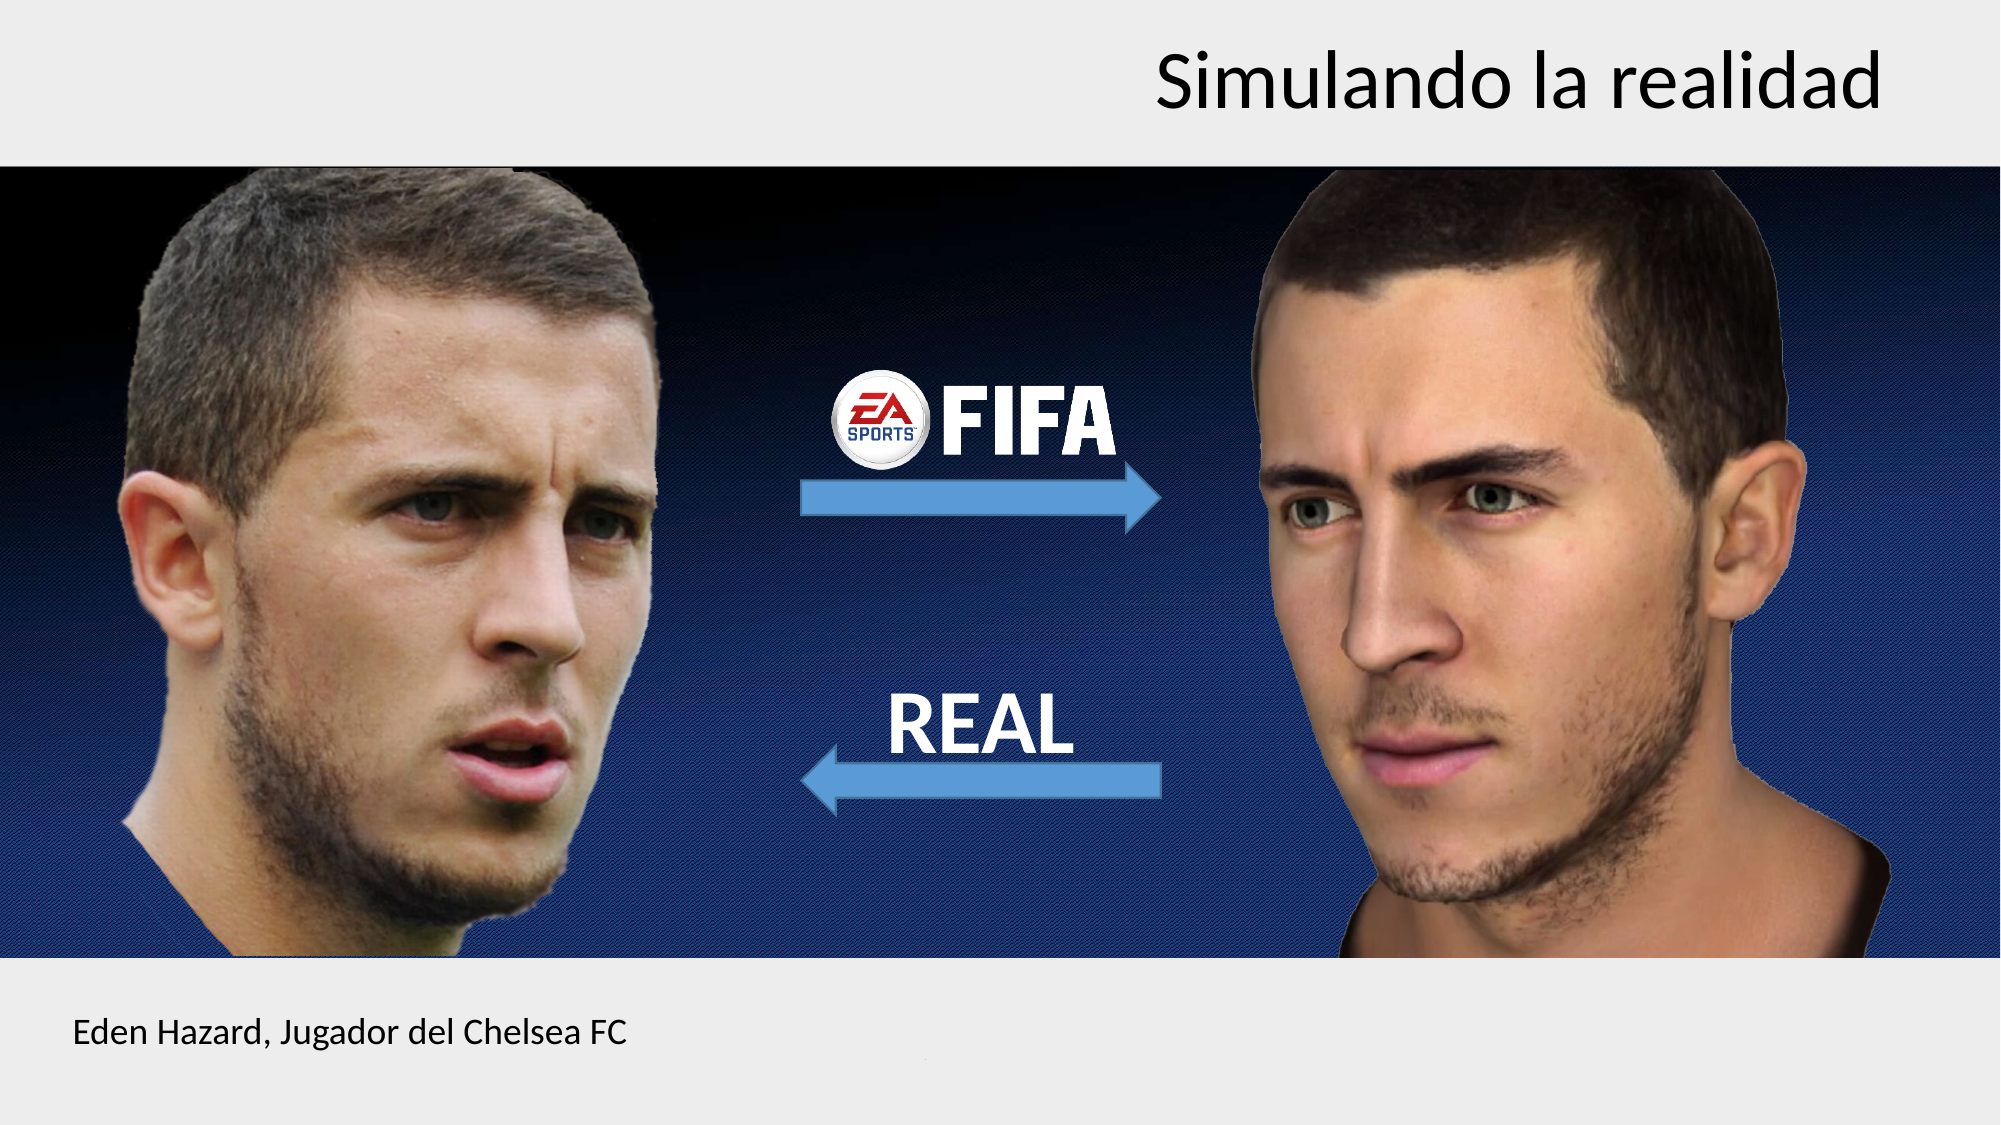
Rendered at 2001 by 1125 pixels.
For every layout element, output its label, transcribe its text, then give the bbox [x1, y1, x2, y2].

text_box Simulando la realidad [690, 18, 1961, 133]
text_box [926, 762, 1157, 799]
text_box REAL [926, 654, 1138, 779]
picture [0, 0, 2001, 1125]
text_box [926, 488, 1157, 535]
